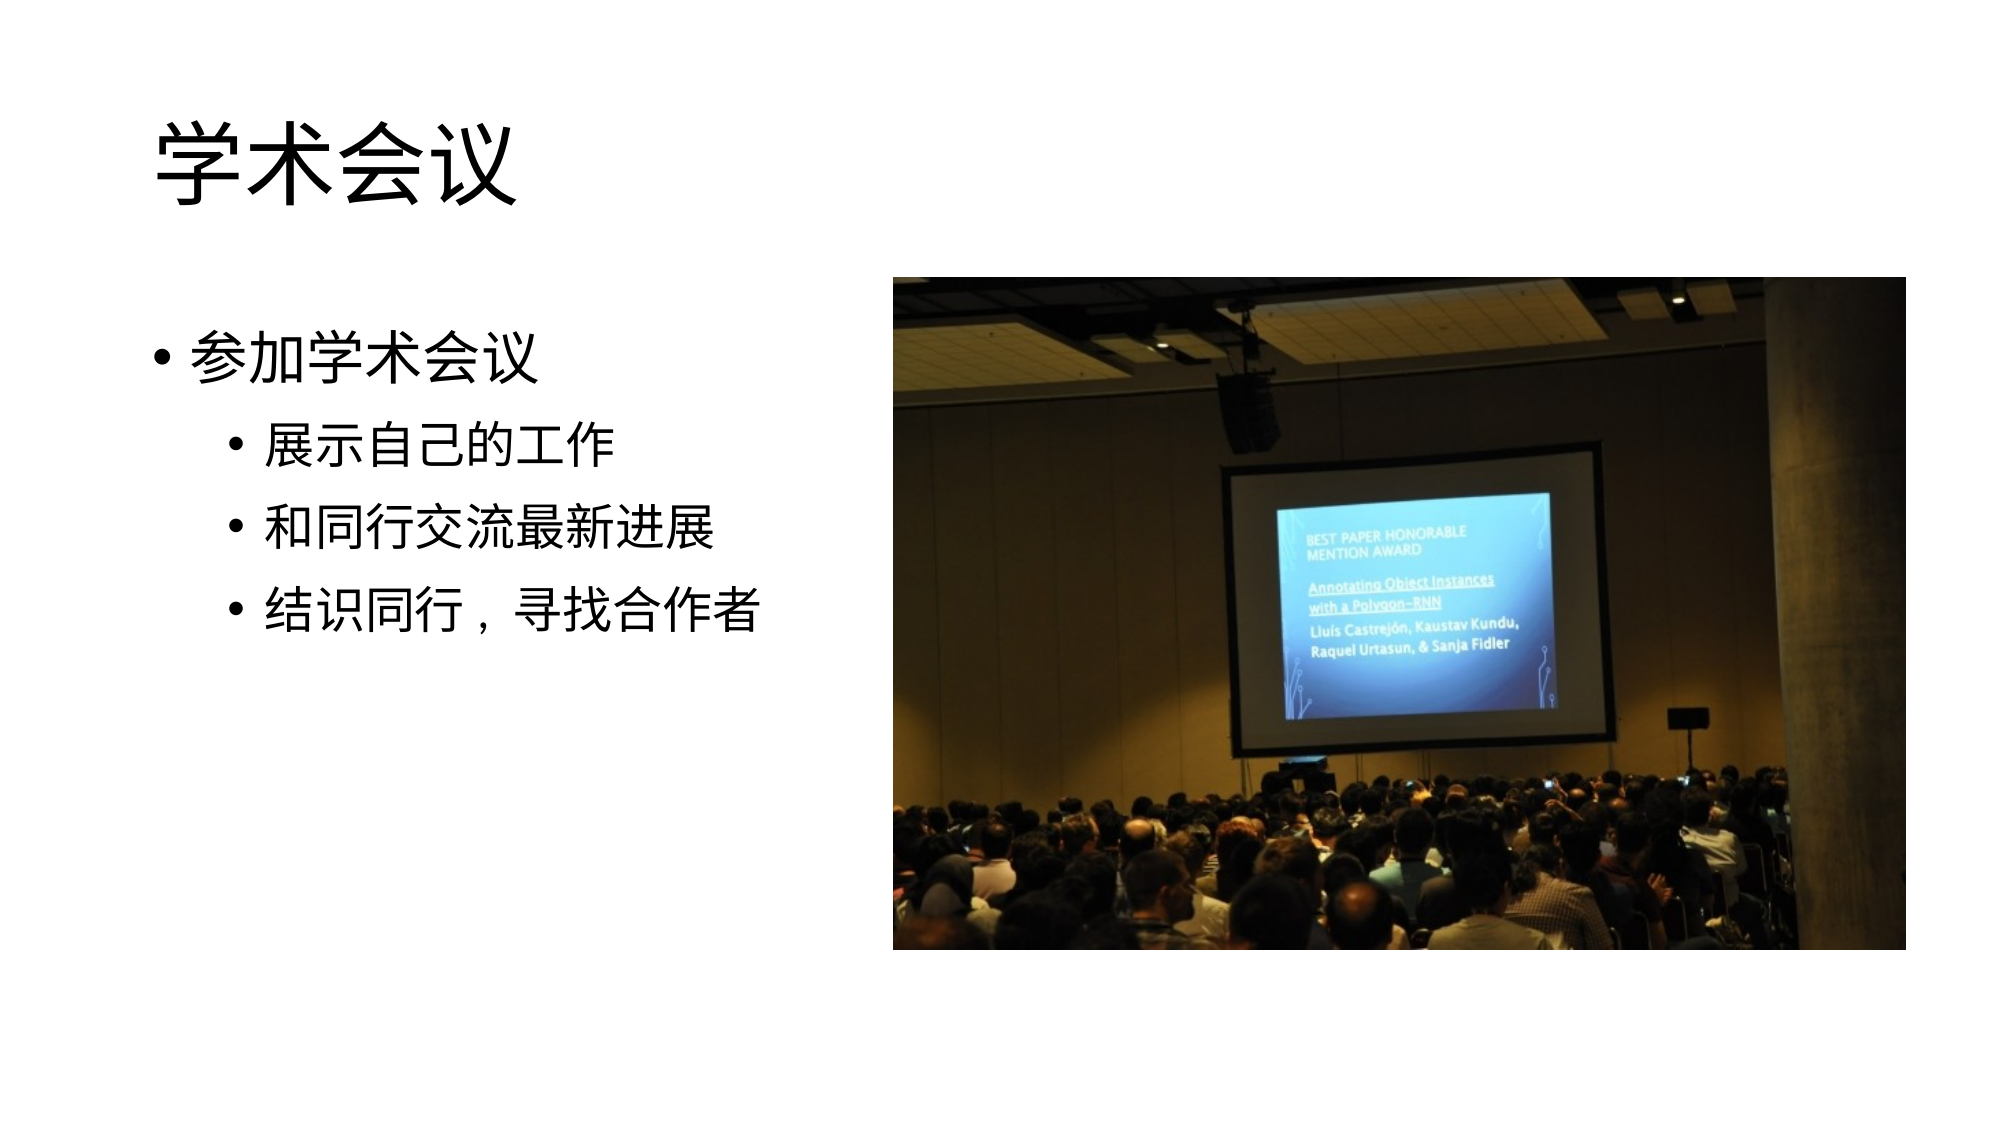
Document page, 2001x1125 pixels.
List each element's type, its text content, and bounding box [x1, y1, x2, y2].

picture [893, 277, 1906, 950]
title 学术会议 [137, 59, 1863, 278]
list 参加学术会议 展示自己的工作 和同行交流最新进展 结识同行, 寻找合作者 [137, 299, 1863, 1014]
